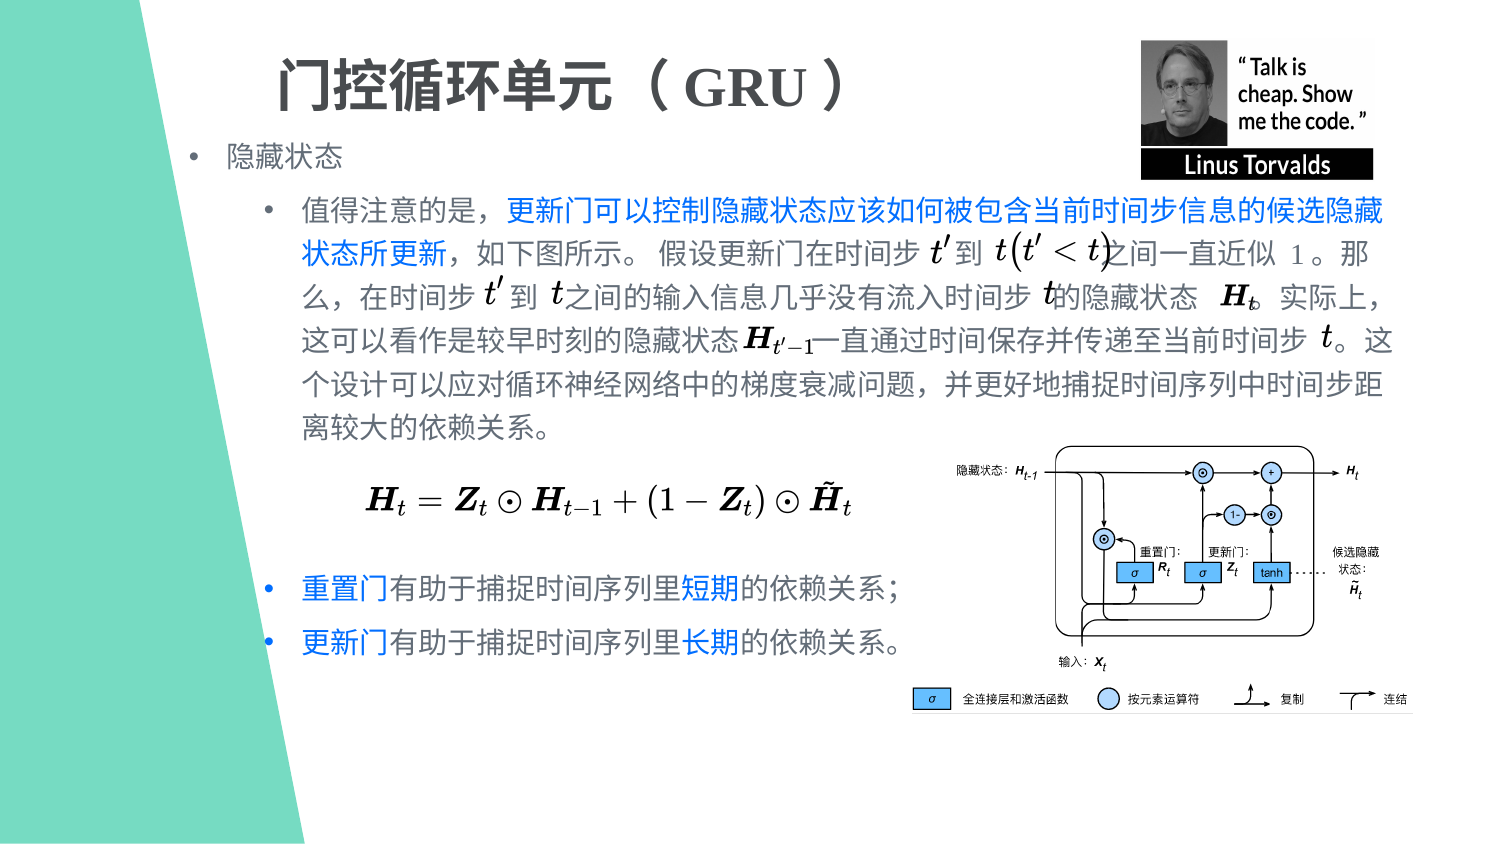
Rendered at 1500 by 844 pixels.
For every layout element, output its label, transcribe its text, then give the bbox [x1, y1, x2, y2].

picture [912, 445, 1413, 714]
picture [1321, 315, 1333, 357]
picture [1139, 38, 1375, 182]
picture [364, 478, 853, 519]
picture [1219, 278, 1257, 313]
text_box [0, 0, 305, 844]
text_box 隐藏状态 值得注意的是，更新门可以控制隐藏状态应该如何被包含当前时间步信息的候选隐藏状态所更新，如下图所示。 假设更新门在时间步 到 之间一直近似 1。那么，在时间步 到 之间的输入信息几乎没有流入时间步 的隐藏状态 。实际上，这可以看作是较早时刻的隐藏状态 一直通过时间保存并传递至当前时间步 。这个设计可以应对循环神经网络中的梯度衰减问题，并更好地捕捉时间序列中时间步距离较大的依赖关系。 重置门有助于捕捉时间序列里短期的依赖关系； 更新门有助于捕捉时间序列里长期的依赖关系。 [174, 122, 1413, 768]
picture [930, 231, 952, 272]
picture [551, 271, 564, 313]
picture [742, 320, 816, 357]
text_box 门控循环单元（GRU） [261, 50, 1069, 122]
picture [484, 272, 505, 313]
picture [995, 230, 1115, 313]
